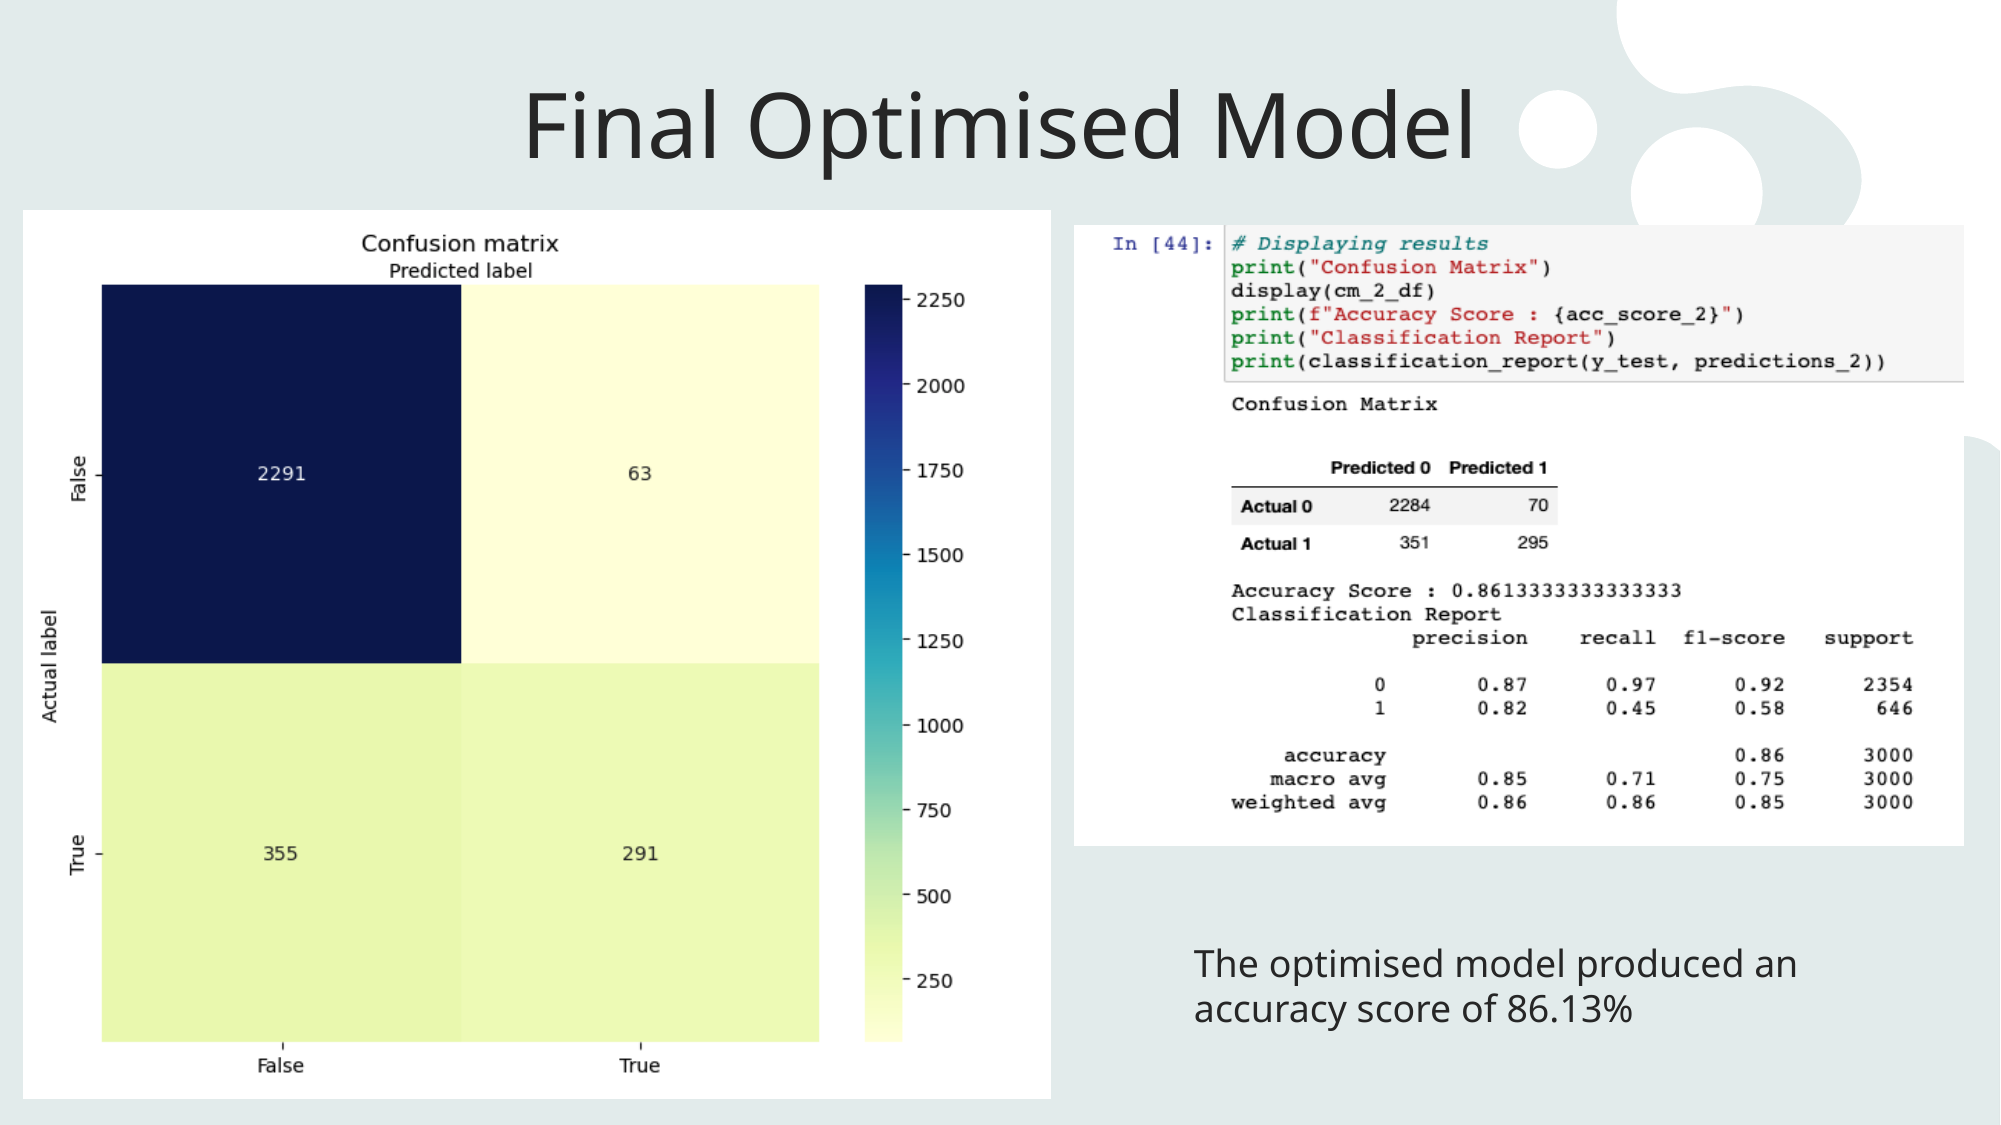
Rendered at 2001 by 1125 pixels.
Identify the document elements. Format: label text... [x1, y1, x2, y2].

text_box [0, 0, 2000, 1125]
text_box The optimised model produced an accuracy score of 86.13% [1179, 932, 1900, 1037]
picture [23, 210, 1051, 1099]
title Final Optimised Model [99, 59, 1900, 185]
text_box [1615, 0, 2000, 453]
picture [1074, 225, 1964, 846]
